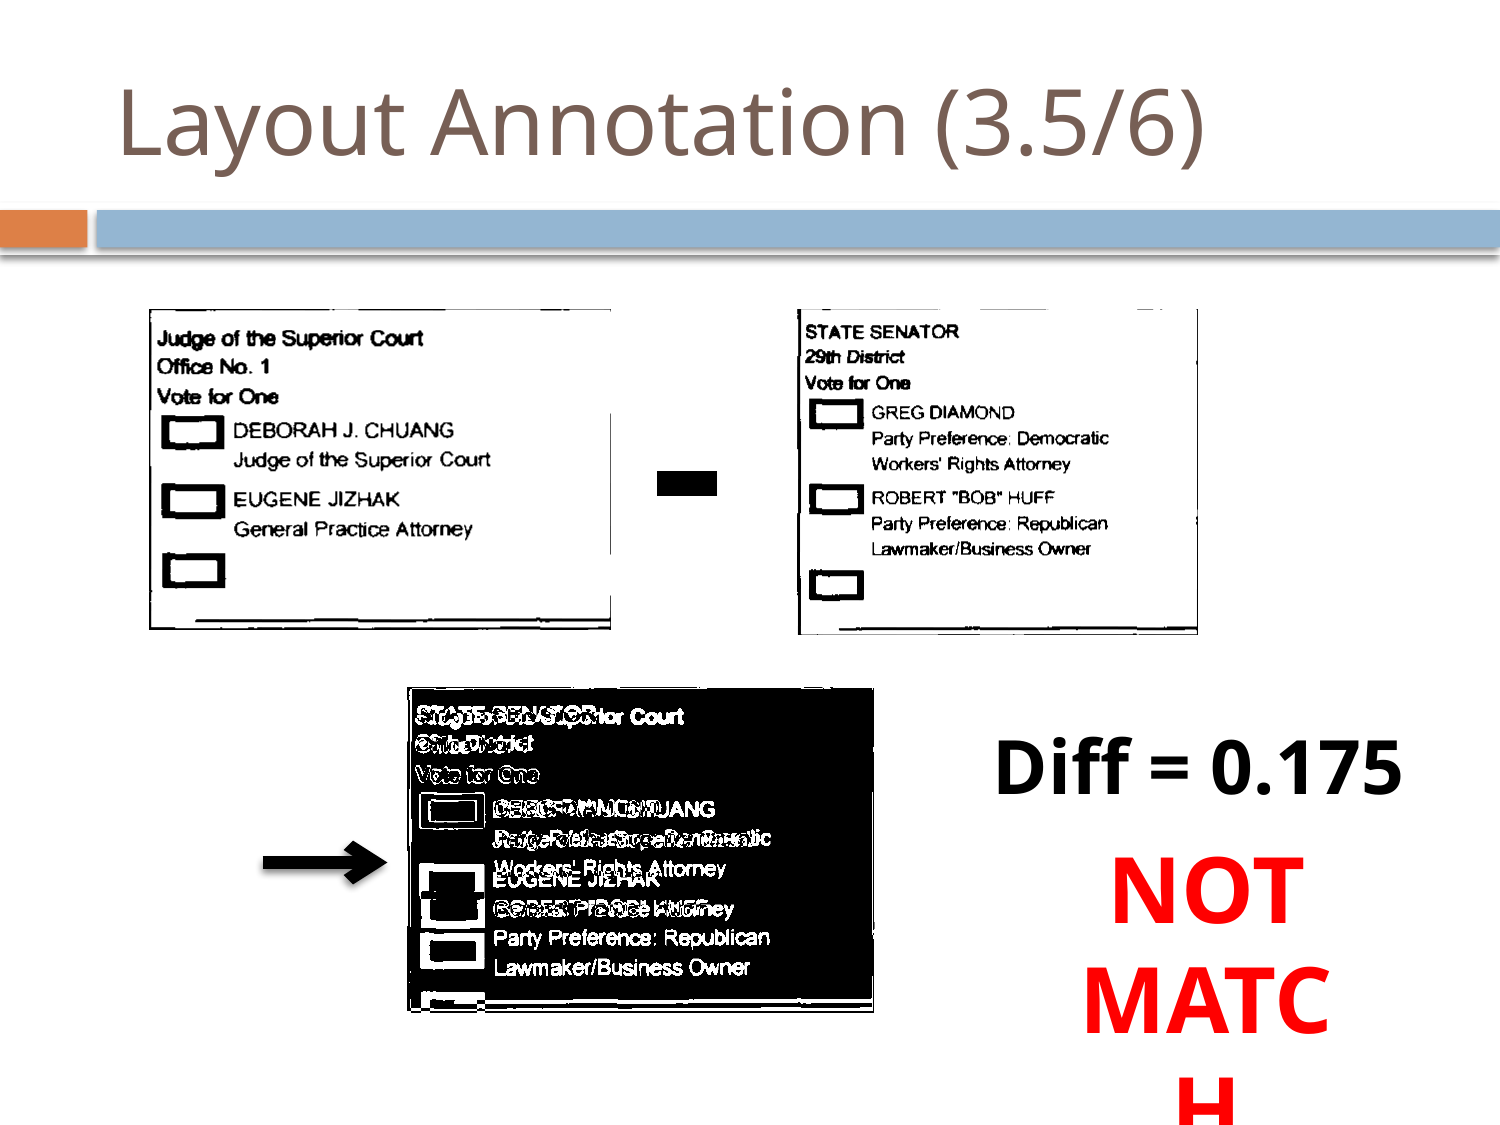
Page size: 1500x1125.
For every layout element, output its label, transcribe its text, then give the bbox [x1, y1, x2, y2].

picture [407, 687, 876, 1013]
title Layout Annotation (3.5/6) [100, 37, 1438, 200]
text_box NOT MATCH [1041, 824, 1372, 1125]
text_box Diff = 0.175 [899, 712, 1500, 818]
text_box - [618, 329, 750, 585]
picture [149, 309, 613, 632]
picture [796, 309, 1198, 635]
